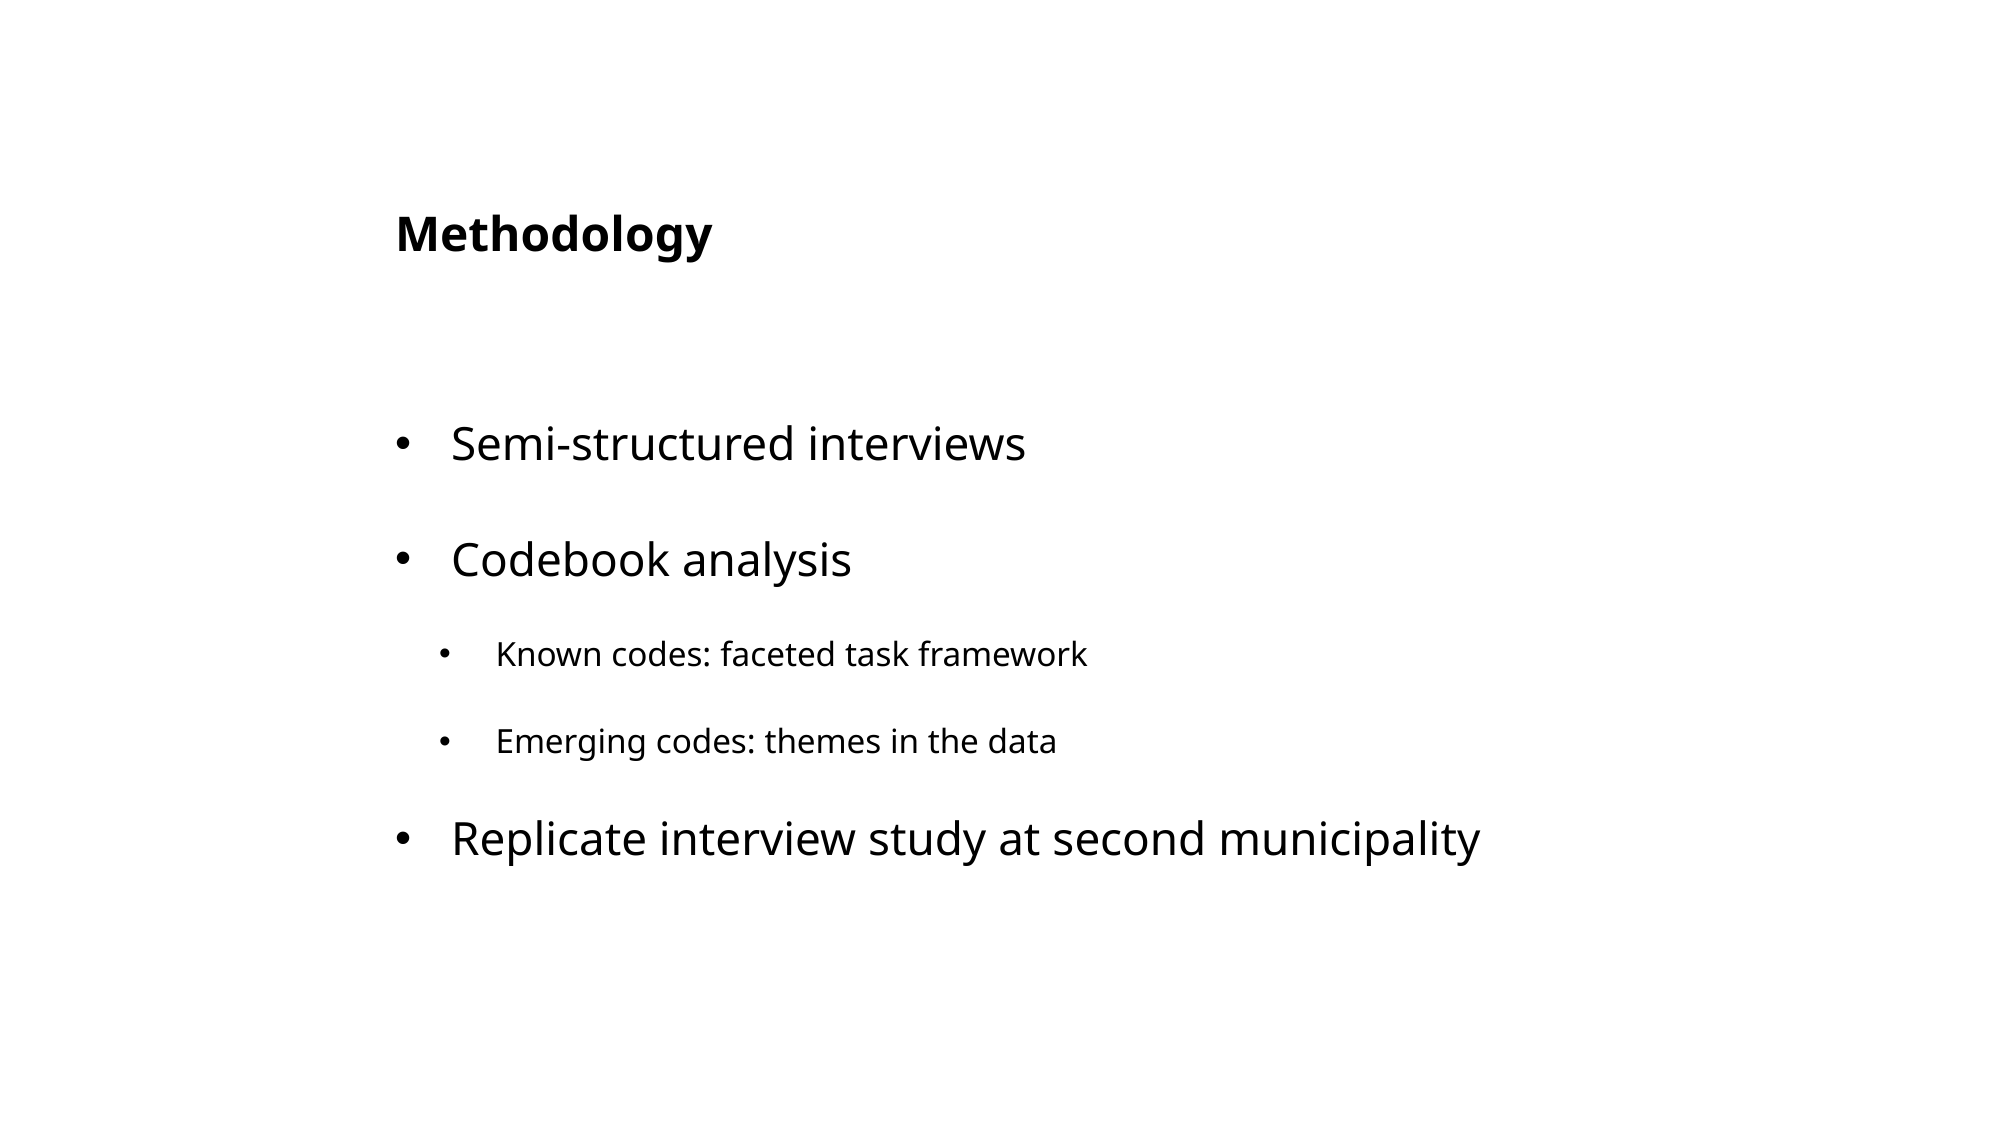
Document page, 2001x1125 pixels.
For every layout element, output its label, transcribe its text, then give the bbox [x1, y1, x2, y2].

title Methodology [380, 196, 1621, 401]
list Semi-structured interviews Codebook analysis Known codes: faceted task framework Emerging codes: themes in the data Replicate interview study at second municipality [380, 401, 1621, 967]
